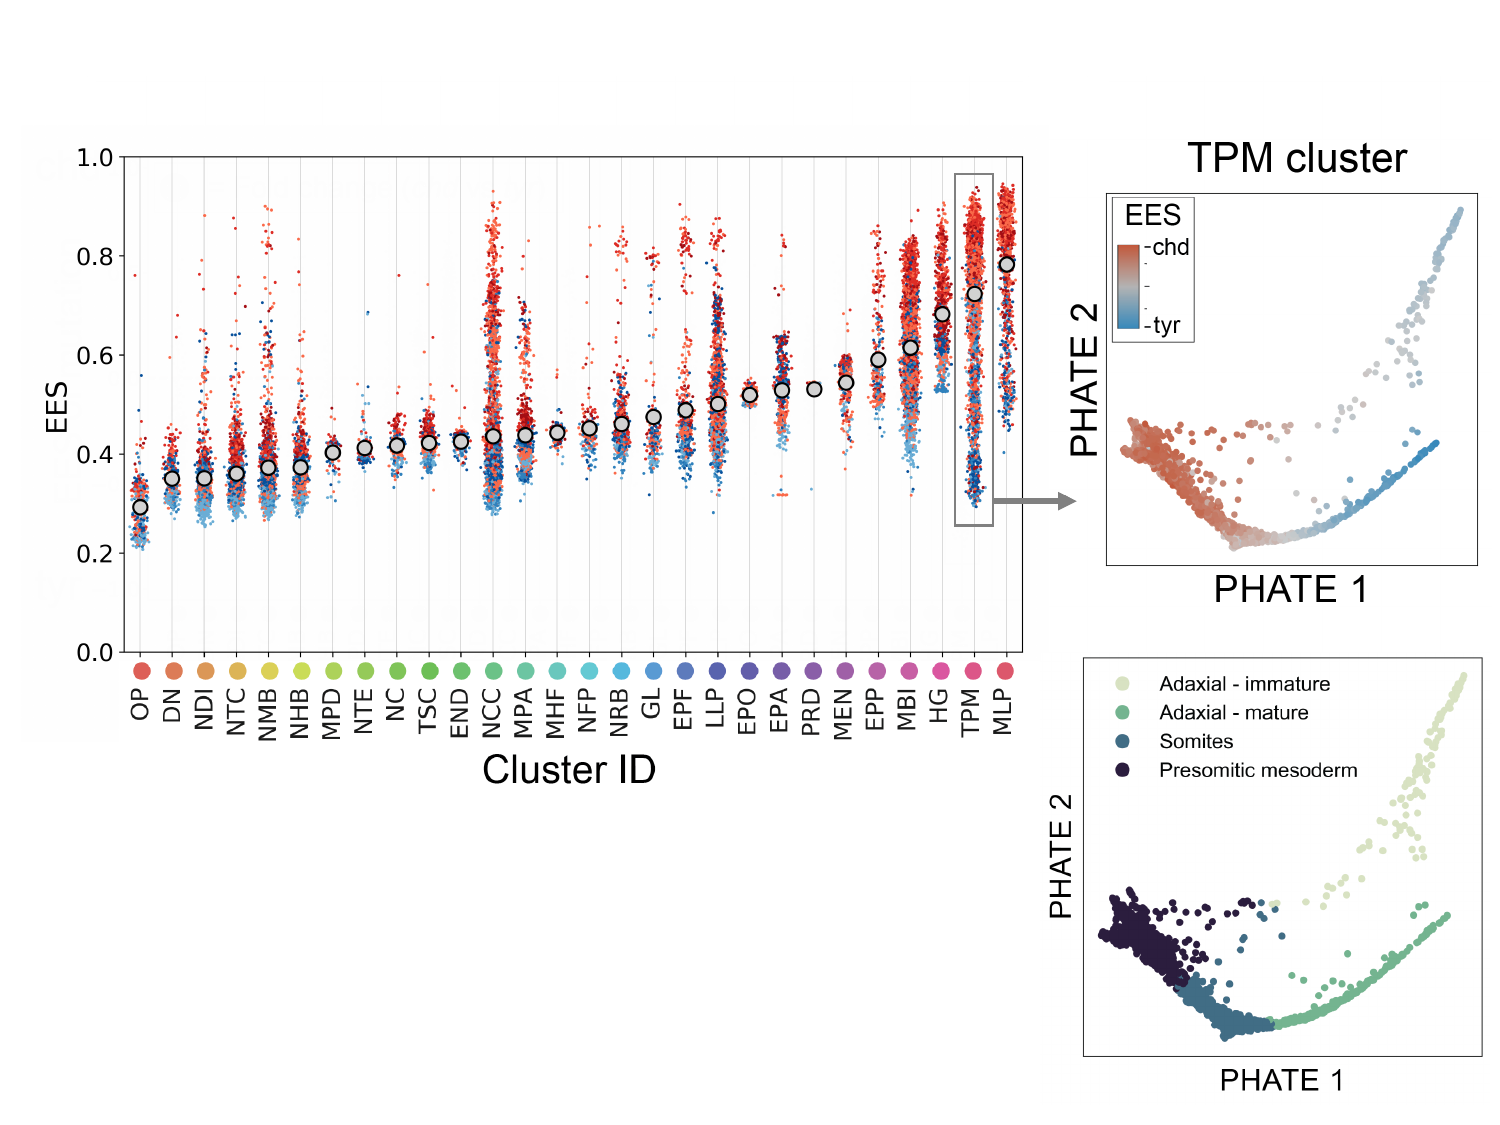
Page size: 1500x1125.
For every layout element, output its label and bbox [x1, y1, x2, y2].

text_box [21, 125, 1049, 803]
picture [10, 76, 1492, 1105]
